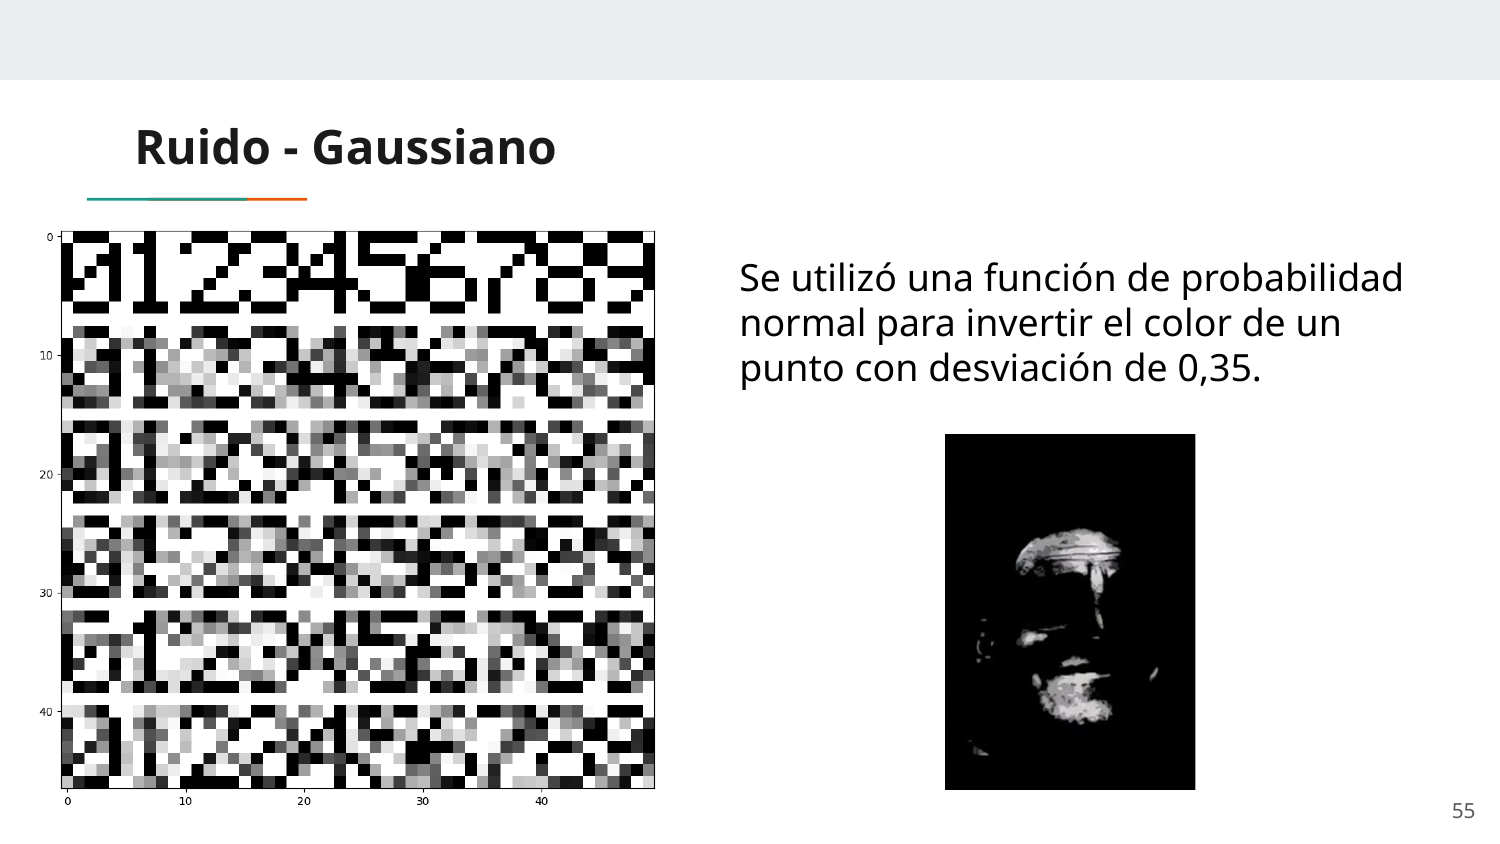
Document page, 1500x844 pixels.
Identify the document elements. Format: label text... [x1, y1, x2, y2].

title Ruido - Gaussiano [119, 101, 1381, 190]
text_box Se utilizó una función de probabilidad normal para invertir el color de un punto con desviación de 0,35. [724, 238, 1457, 404]
picture [944, 434, 1196, 791]
slide_number ‹#› [1400, 779, 1491, 844]
picture [27, 215, 673, 821]
